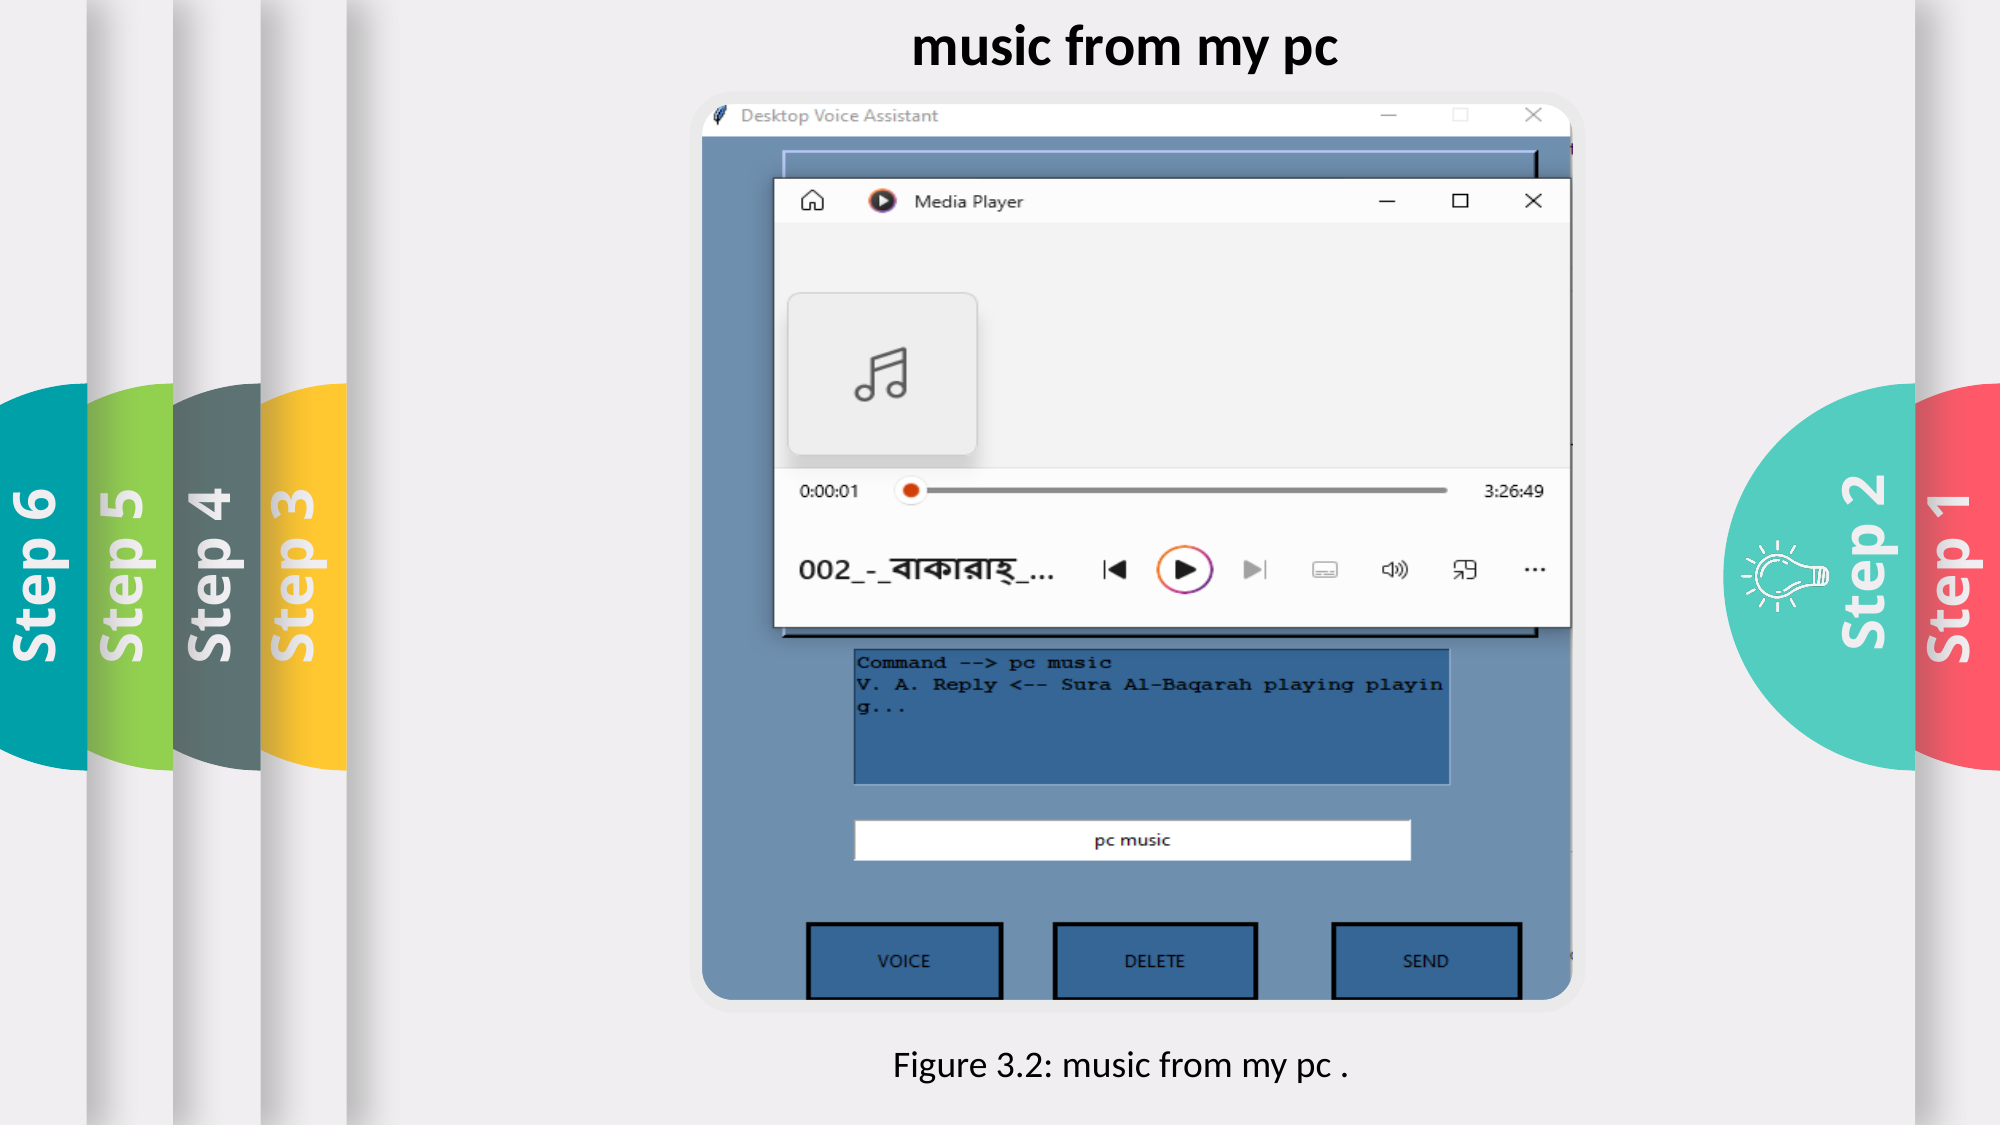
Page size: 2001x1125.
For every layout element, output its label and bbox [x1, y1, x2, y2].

text_box [347, 0, 1916, 1125]
picture [695, 97, 1580, 1007]
text_box [88, 0, 173, 1125]
text_box [0, 0, 88, 1125]
text_box [1916, 0, 2000, 1125]
text_box [261, 0, 347, 1125]
text_box [173, 0, 261, 1125]
